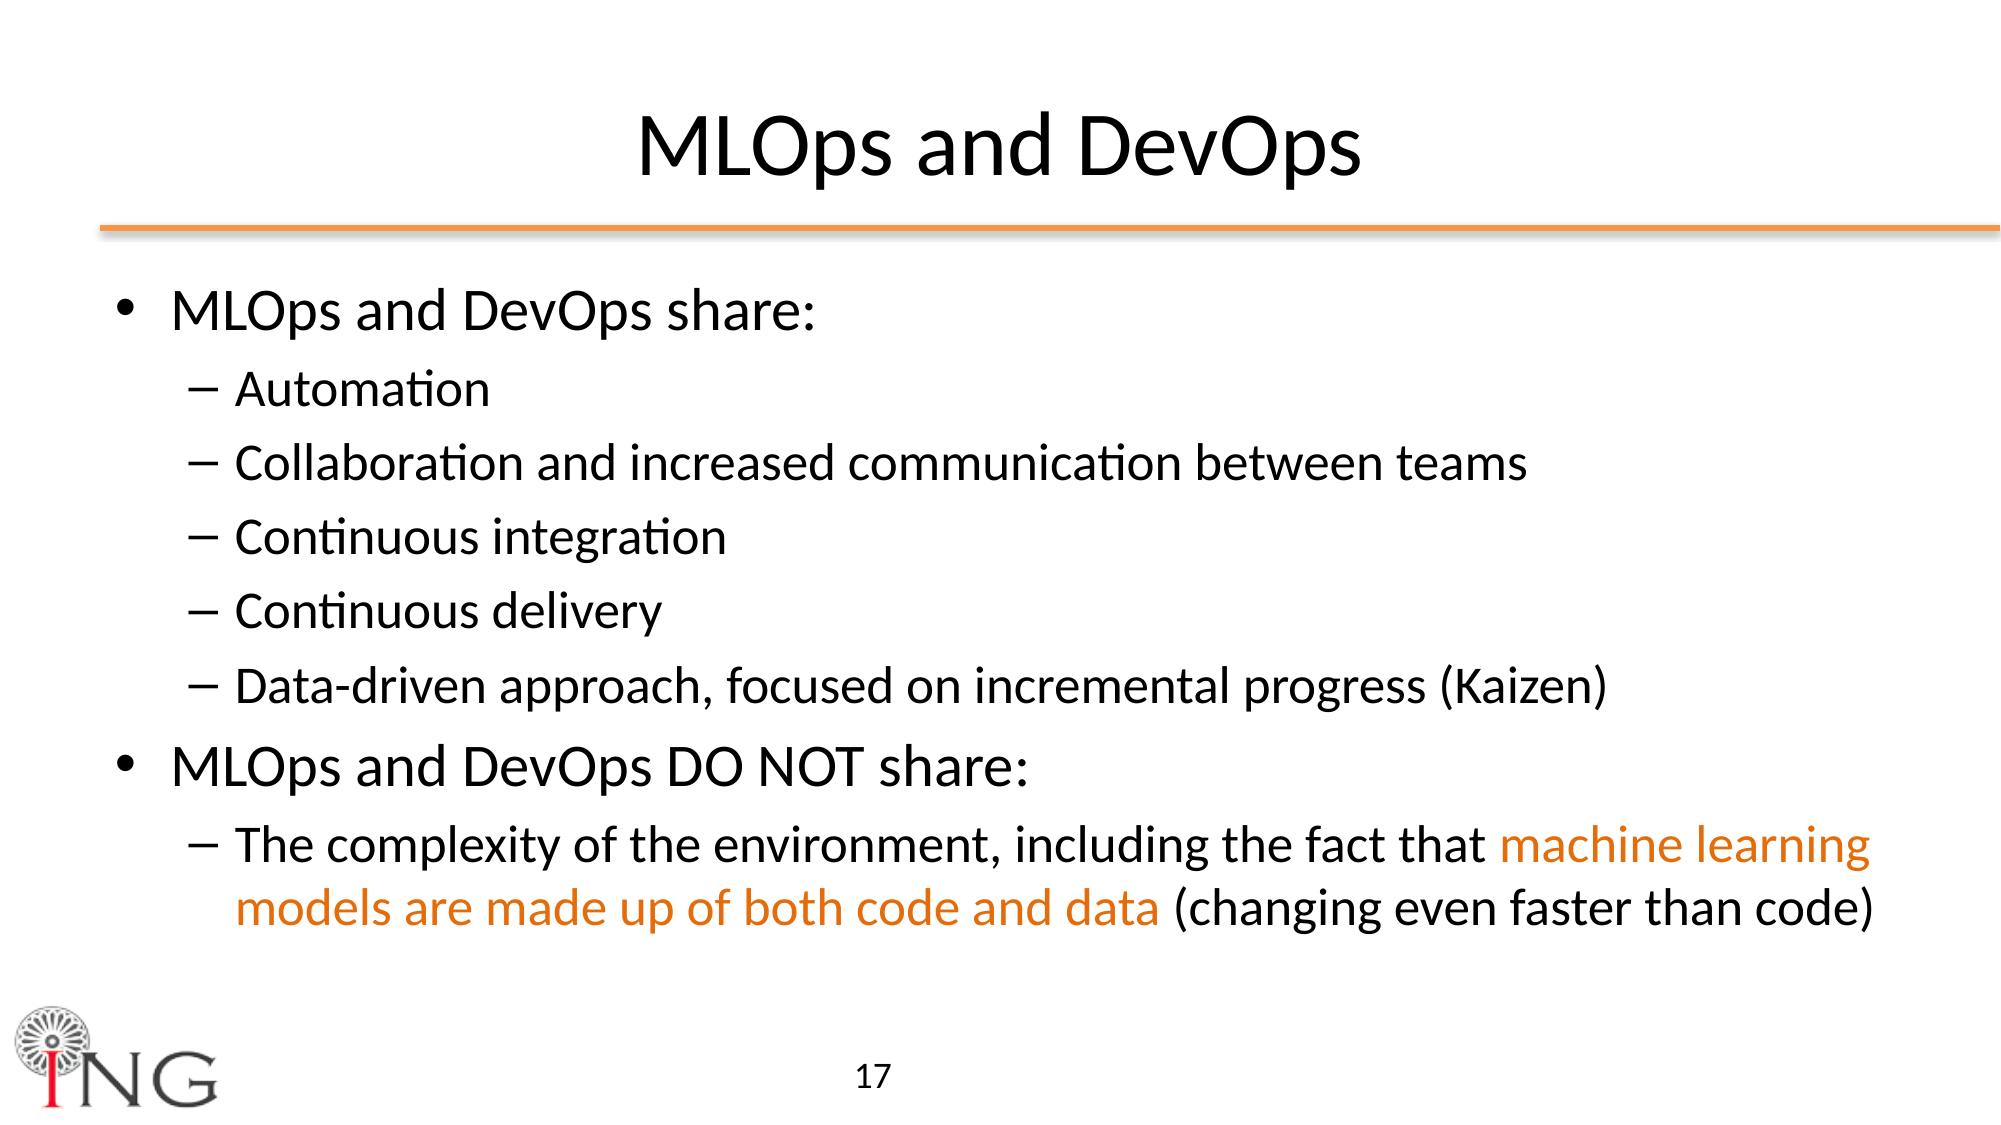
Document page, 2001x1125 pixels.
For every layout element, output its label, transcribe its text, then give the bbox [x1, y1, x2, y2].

picture [0, 987, 244, 1125]
slide_number 17 [839, 1043, 1900, 1104]
list MLOps and DevOps share: Automation Collaboration and increased communication between teams Continuous integration Continuous delivery Data-driven approach, focused on incremental progress (Kaizen) MLOps and DevOps DO NOT share: The complexity of the environment, including the fact that machine learning models are made up of both code and data (changing even faster than code) [99, 262, 1900, 1005]
title MLOps and DevOps [99, 45, 1900, 233]
